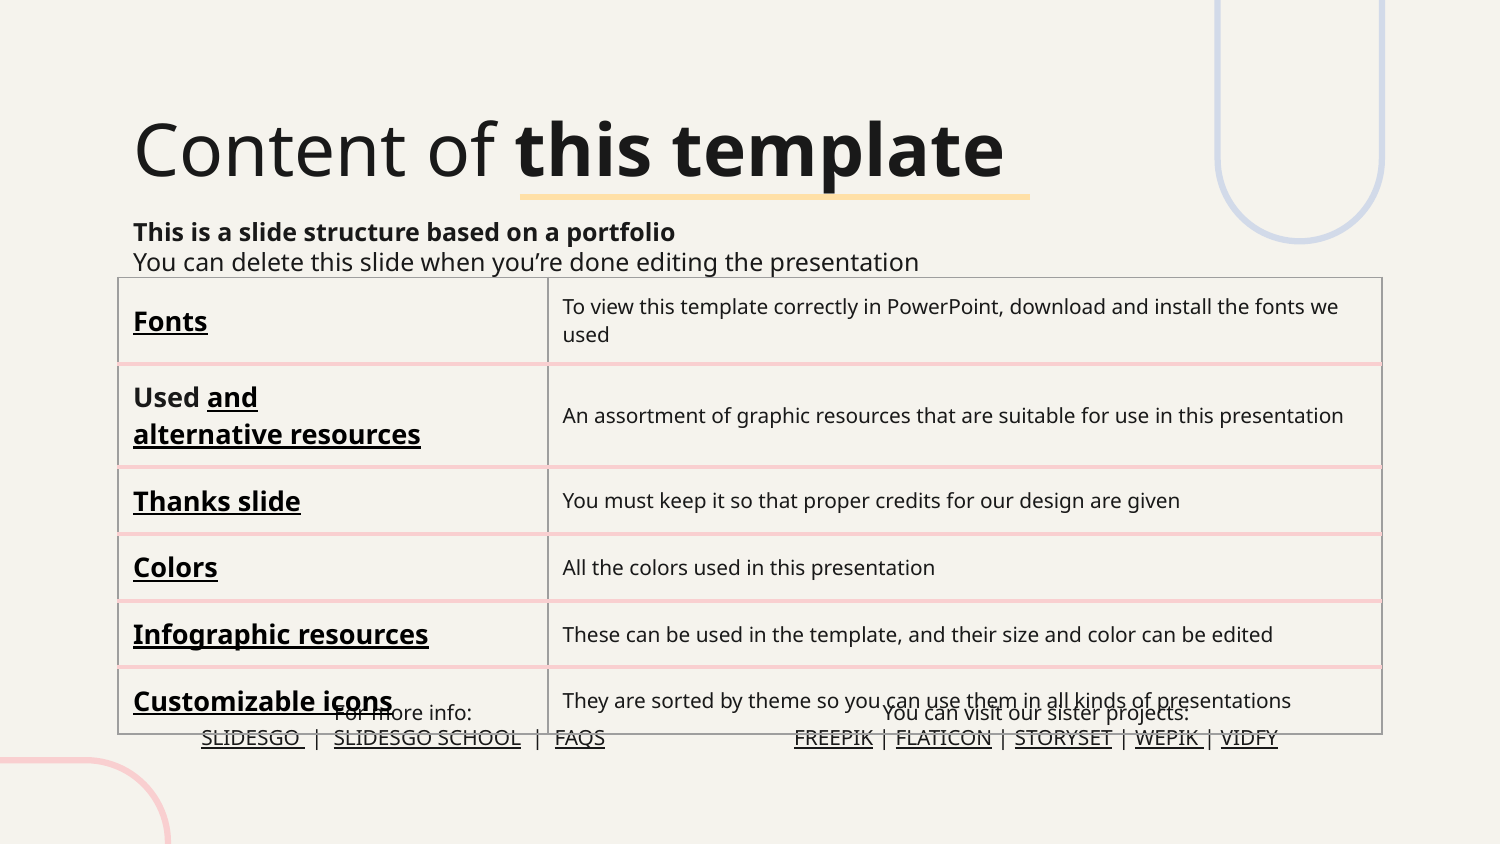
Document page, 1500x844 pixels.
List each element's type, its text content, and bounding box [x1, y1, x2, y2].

table_cell You must keep it so that proper credits for our design are given [549, 469, 1381, 532]
table_cell Colors [119, 536, 547, 599]
table_cell Thanks slide [119, 469, 547, 532]
table_cell These can be used in the template, and their size and color can be edited [549, 603, 1381, 665]
table_header Fonts [119, 278, 547, 362]
title Content of this template [118, 88, 1382, 183]
text_box For more info: SLIDESGO | SLIDESGO SCHOOL | FAQS [157, 735, 650, 762]
table_cell All the colors used in this presentation [549, 536, 1381, 599]
table_cell An assortment of graphic resources that are suitable for use in this presentation [549, 366, 1381, 465]
table_cell Customizable icons [119, 669, 547, 733]
table_cell They are sorted by theme so you can use them in all kinds of presentations [549, 669, 1381, 733]
text_box You can visit our sister projects: FREEPIK | FLATICON | STORYSET | WEPIK | VIDFY [729, 735, 1343, 762]
table_cell Infographic resources [119, 603, 547, 665]
table_header To view this template correctly in PowerPoint, download and install the fonts we used [549, 278, 1381, 362]
table_cell Used and alternative resources [119, 366, 547, 465]
text_box This is a slide structure based on a portfolio You can delete this slide when you’re done editing the presentation [118, 201, 1382, 277]
